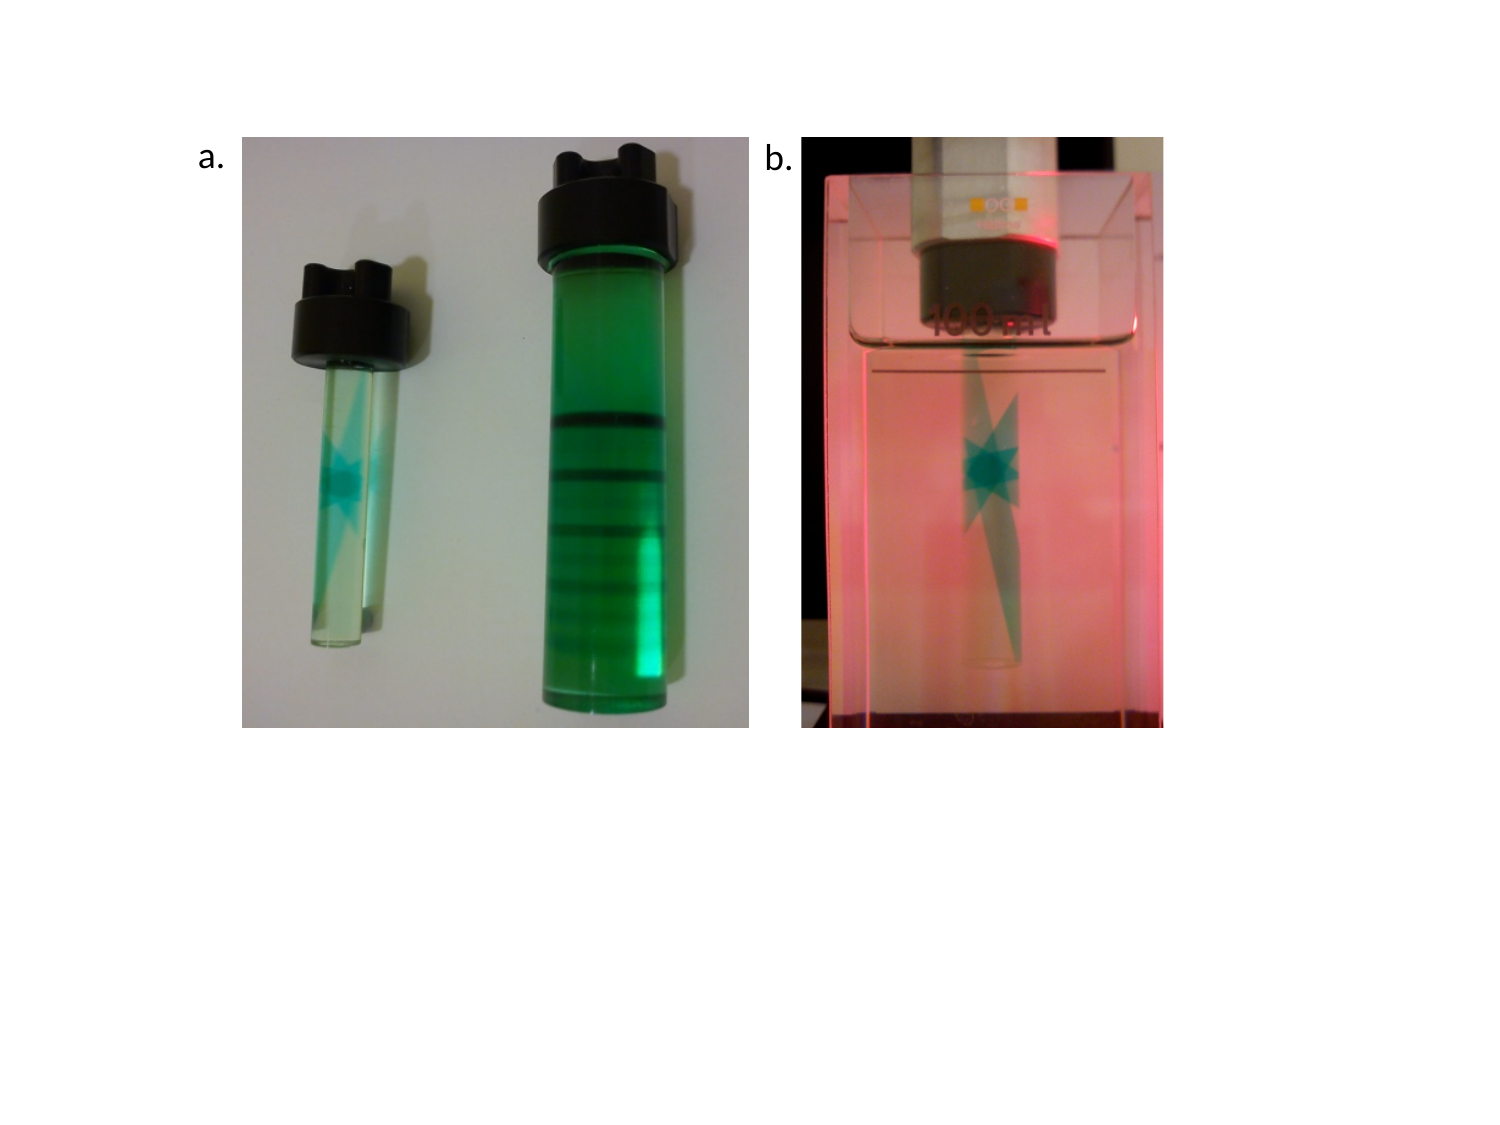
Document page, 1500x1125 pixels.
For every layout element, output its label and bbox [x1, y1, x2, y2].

text_box [182, 123, 1164, 728]
